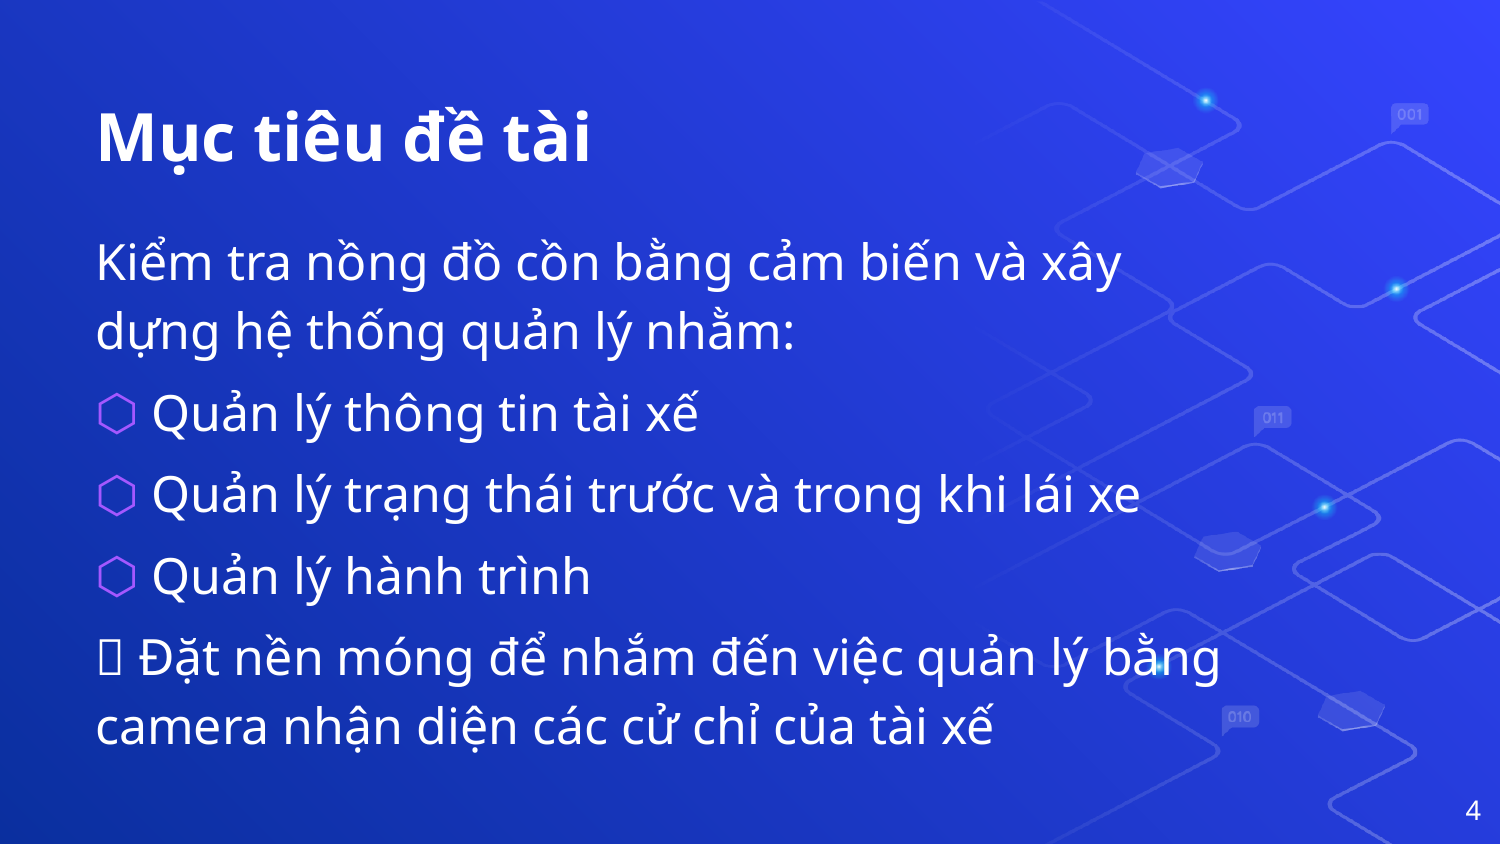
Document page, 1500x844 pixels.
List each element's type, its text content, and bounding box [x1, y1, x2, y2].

slide_number 4 [1391, 779, 1482, 844]
picture [0, 0, 1500, 844]
list Kiểm tra nồng đồ cồn bằng cảm biến và xây dựng hệ thống quản lý nhằm: Quản lý thông tin tài xế Quản lý trạng thái trước và trong khi lái xe Quản lý hành trình  Đặt nền móng để nhắm đến việc quản lý bằng camera nhận diện các cử chỉ của tài xế [95, 221, 1239, 780]
title Mục tiêu đề tài [95, 33, 1082, 175]
